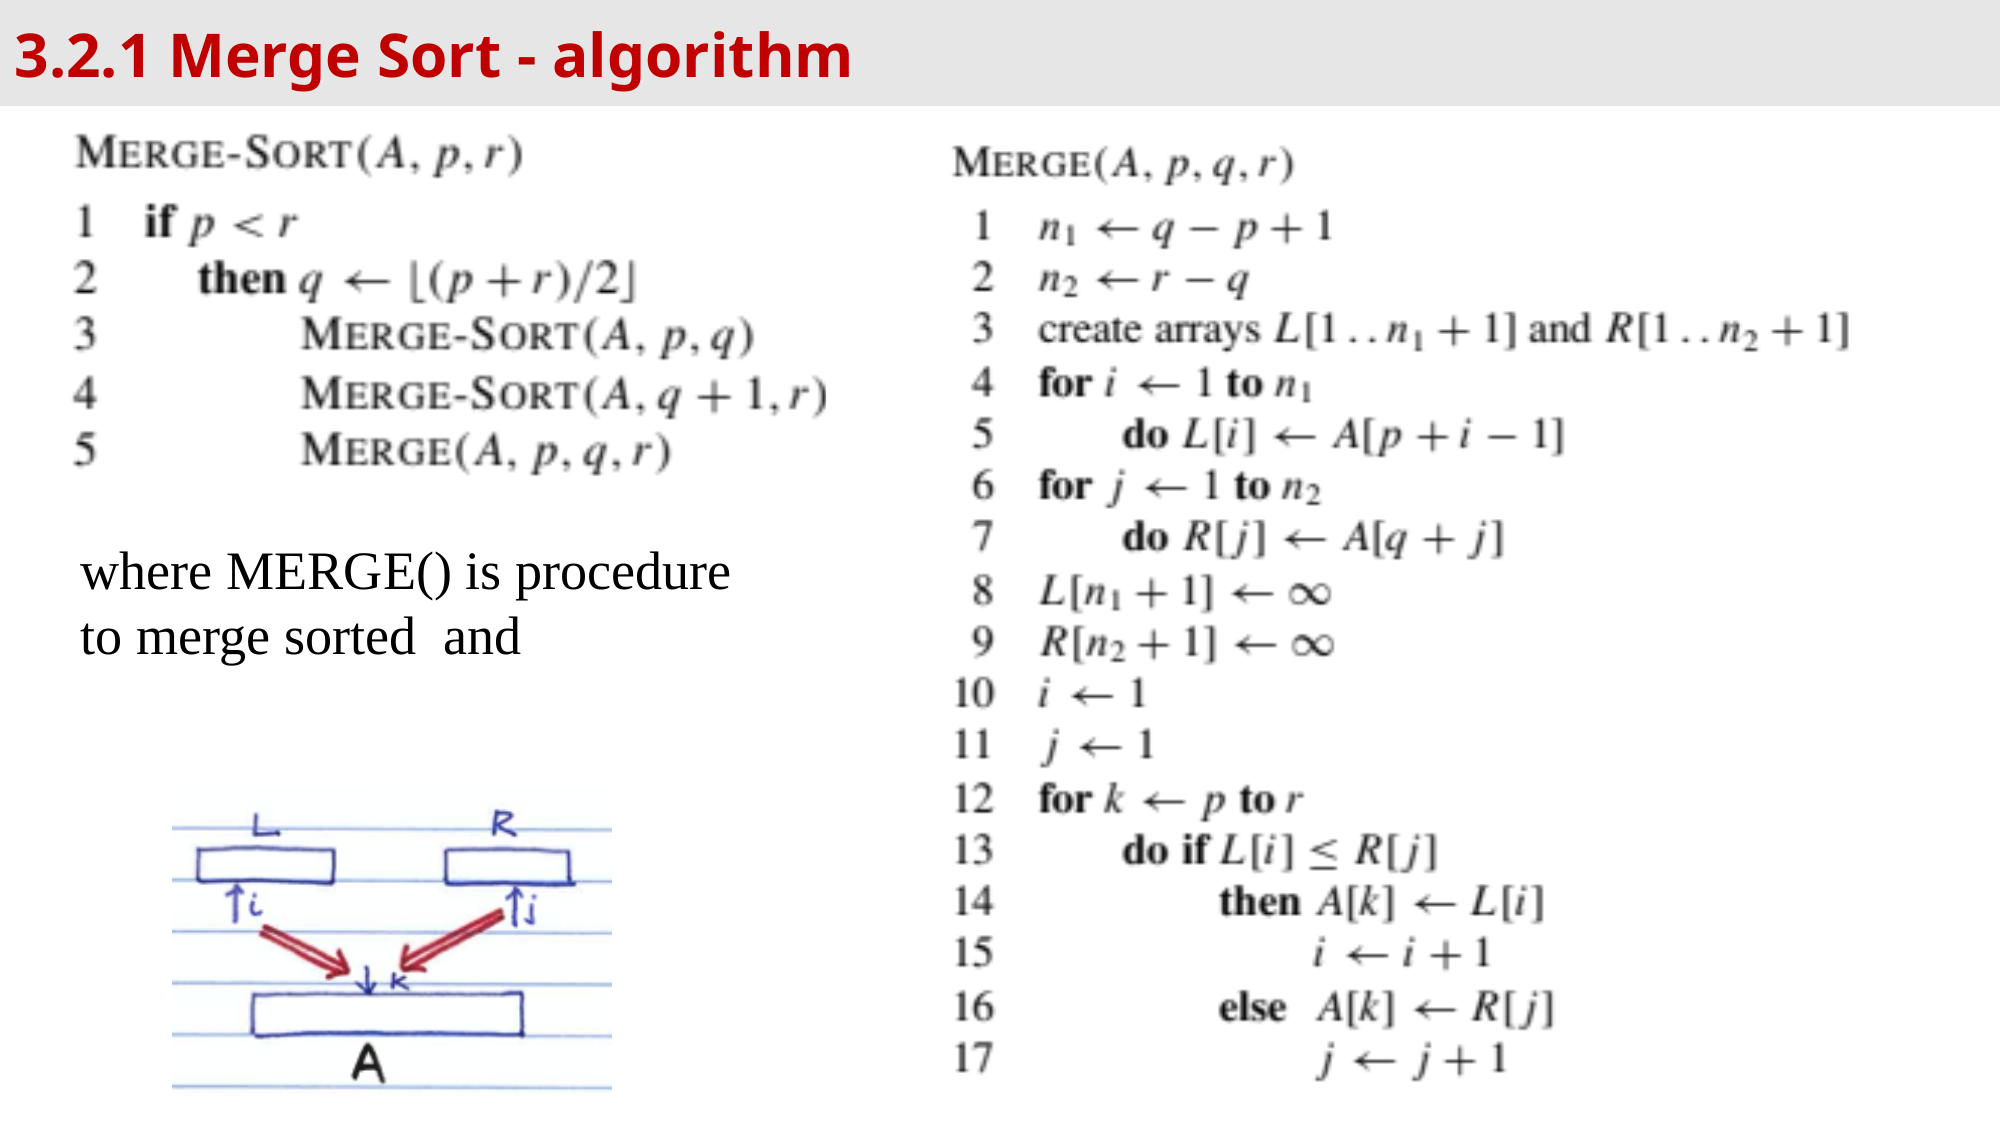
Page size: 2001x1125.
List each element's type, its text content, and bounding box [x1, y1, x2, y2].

picture [172, 789, 612, 1096]
picture [945, 129, 1855, 1103]
text_box 3.2.1 Merge Sort - algorithm [0, 0, 2000, 107]
picture [65, 129, 827, 480]
